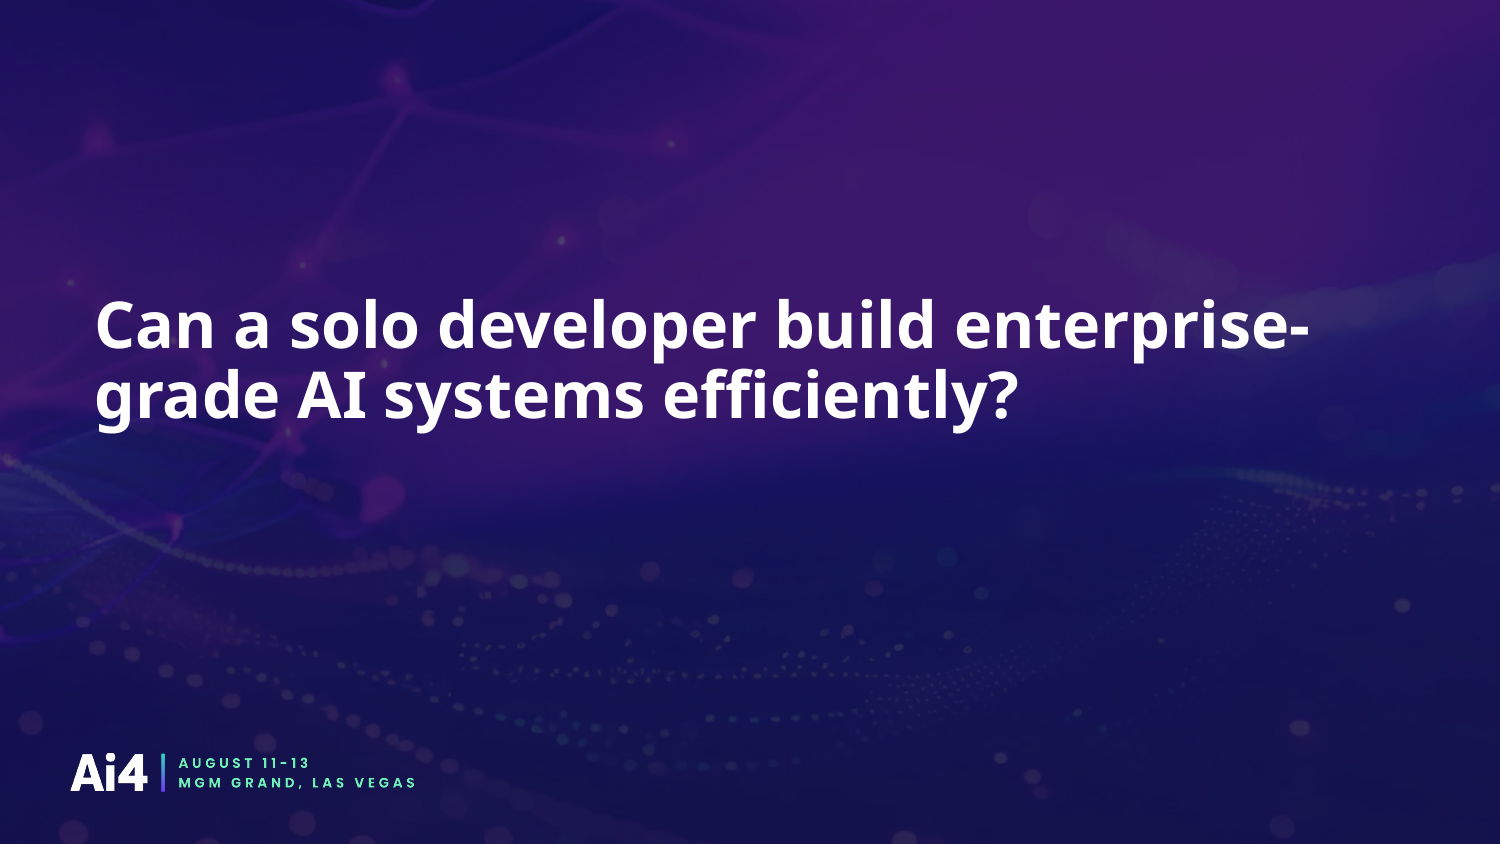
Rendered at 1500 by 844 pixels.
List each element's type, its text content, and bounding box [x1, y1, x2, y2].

picture [67, 753, 415, 792]
text_box Can a solo developer build enterprise-grade AI systems efficiently? [79, 277, 1458, 519]
